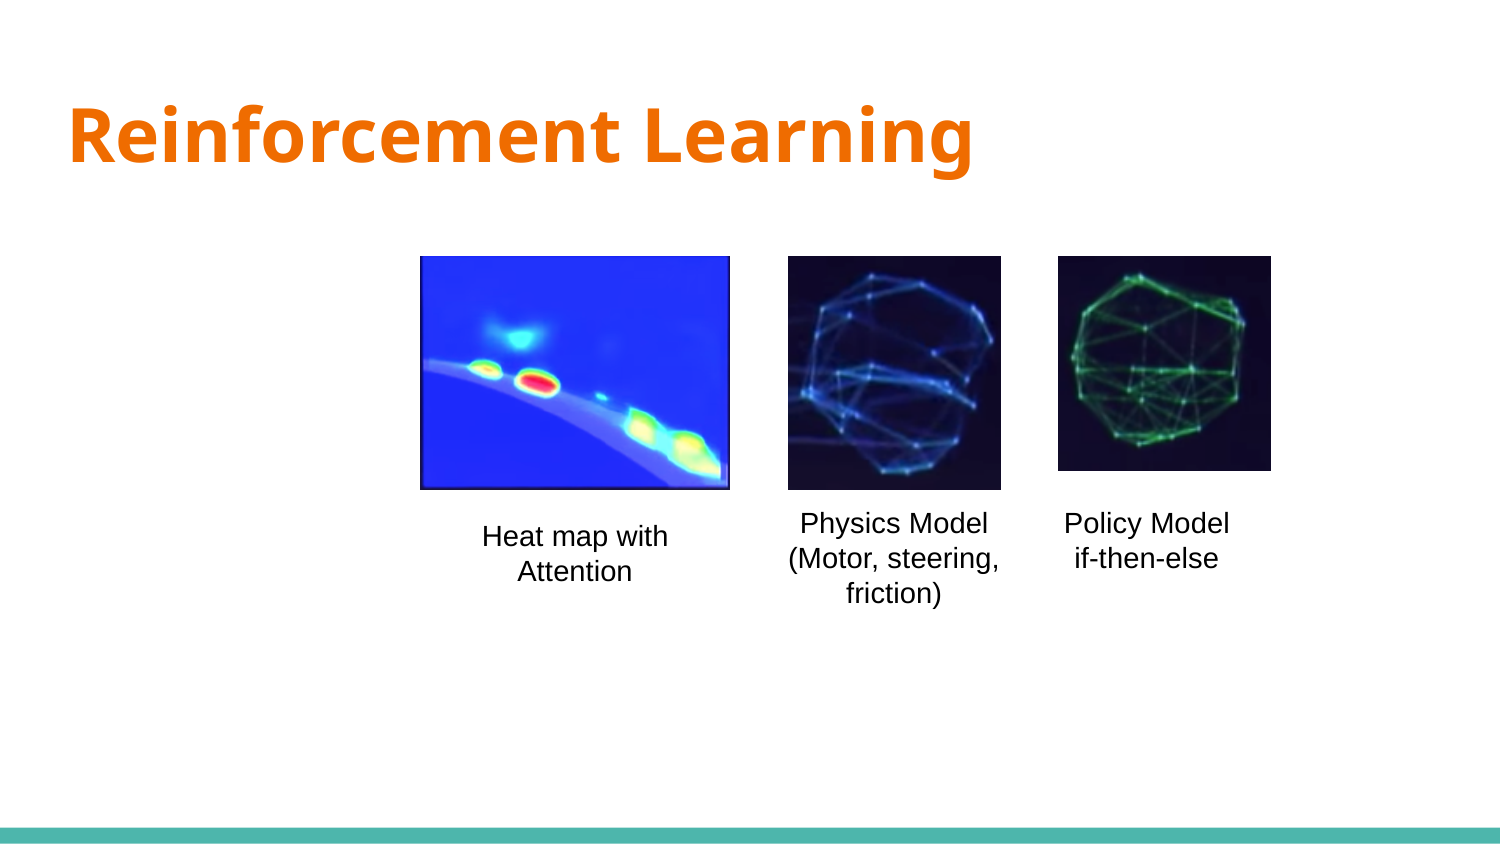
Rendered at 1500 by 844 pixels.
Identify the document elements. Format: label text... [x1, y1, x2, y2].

picture [1058, 256, 1272, 471]
picture [787, 256, 1001, 490]
text_box Heat map with Attention [448, 501, 702, 618]
text_box Physics Model (Motor, steering, friction) [767, 489, 1020, 606]
picture [420, 256, 731, 490]
title Reinforcement Learning [51, 72, 1449, 189]
text_box Policy Model if-then-else [1020, 489, 1274, 606]
